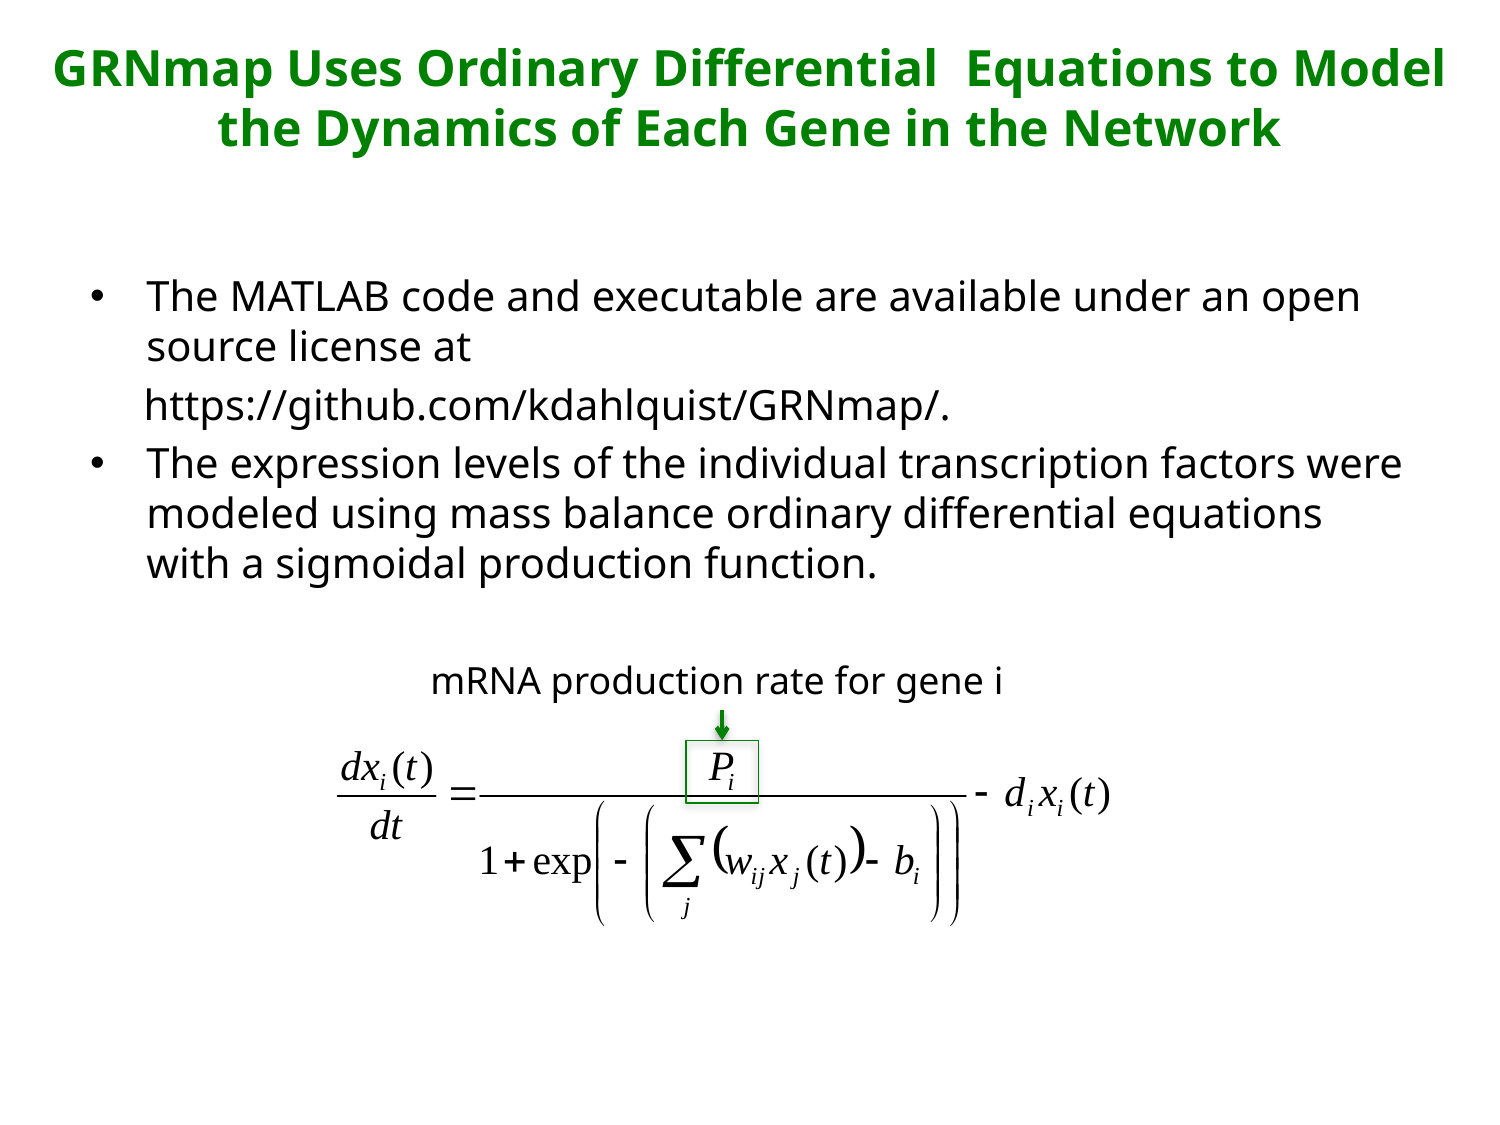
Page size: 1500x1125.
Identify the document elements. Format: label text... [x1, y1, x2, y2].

list The MATLAB code and executable are available under an open source license at https://github.com/kdahlquist/GRNmap/. The expression levels of the individual transcription factors were modeled using mass balance ordinary differential equations with a sigmoidal production function. [75, 262, 1425, 650]
text_box [869, 623, 1445, 1012]
title GRNmap Uses Ordinary Differential Equations to Model the Dynamics of Each Gene in the Network [0, 2, 1500, 190]
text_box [330, 740, 1119, 936]
text_box mRNA production rate for gene i [415, 649, 1029, 710]
